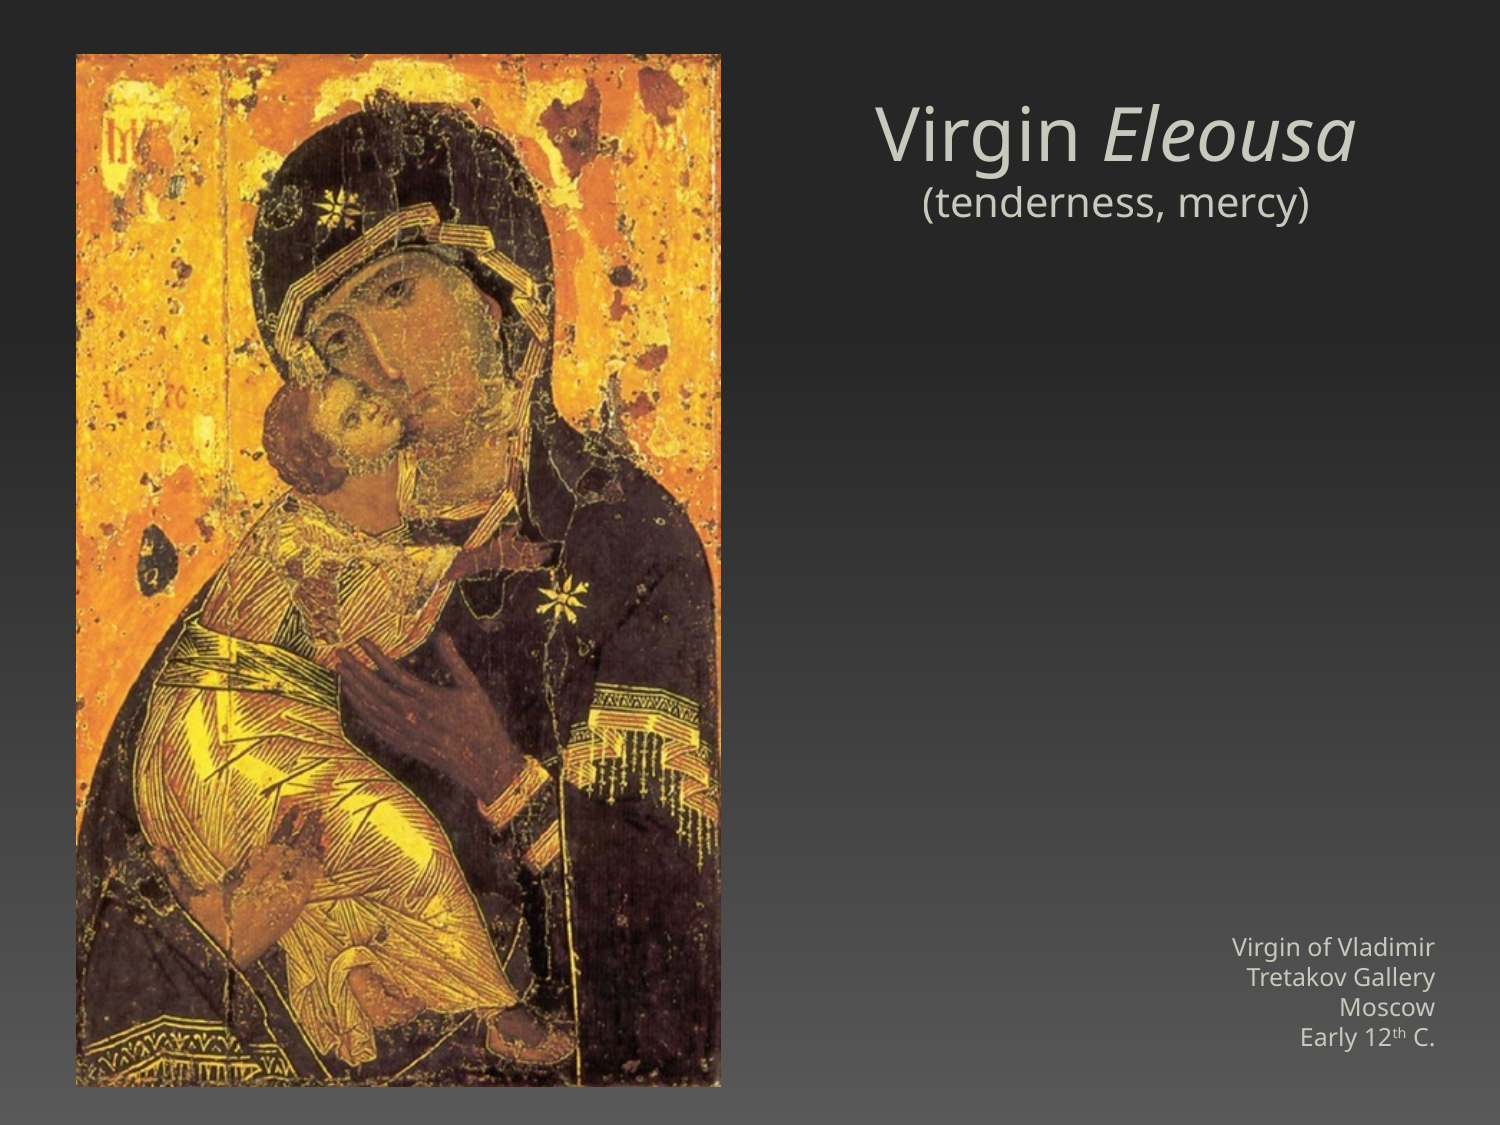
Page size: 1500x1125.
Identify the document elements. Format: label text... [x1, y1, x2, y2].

picture [75, 54, 721, 1088]
text_box Virgin of Vladimir Tretakov Gallery Moscow Early 12th C. [1097, 923, 1451, 1059]
title Virgin Eleousa (tenderness, mercy) [835, 78, 1398, 419]
